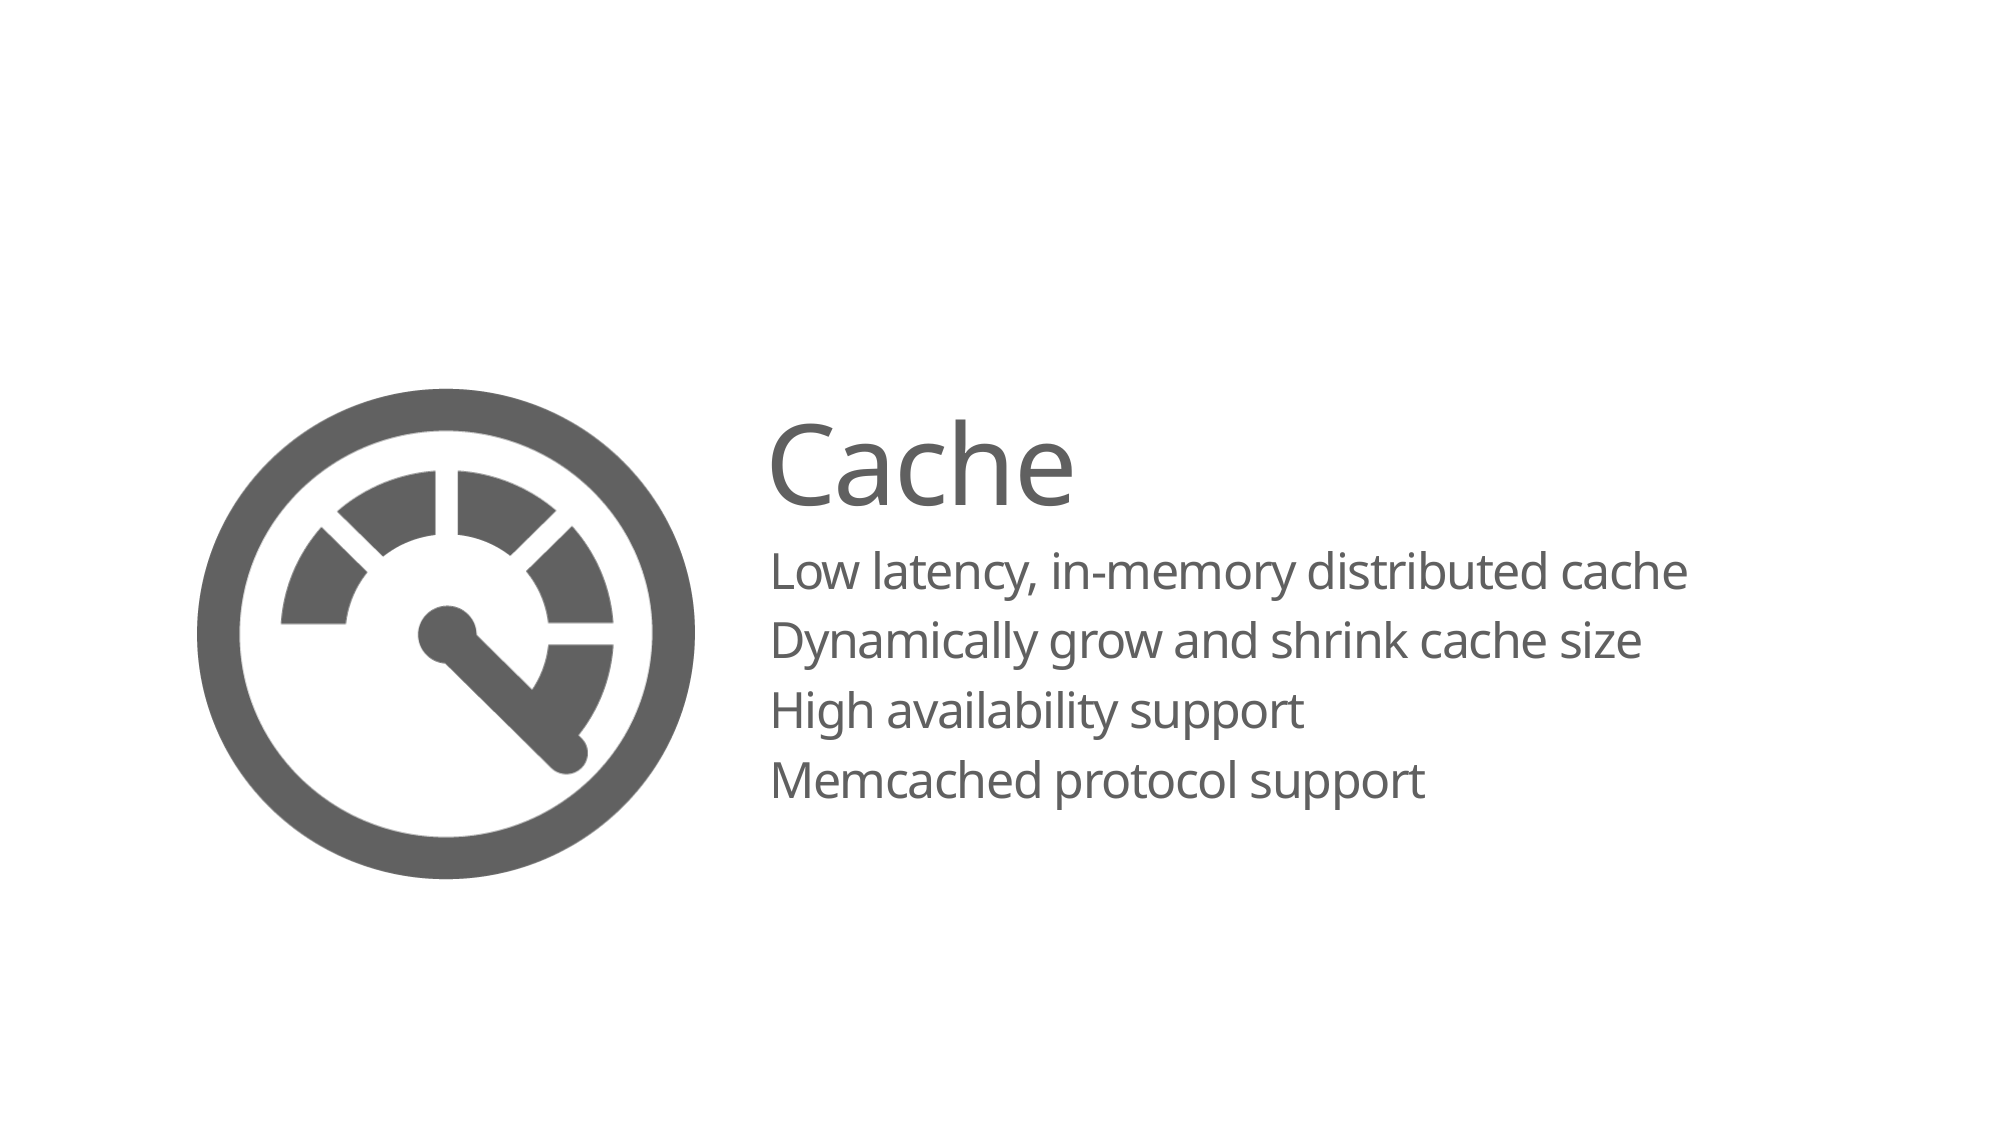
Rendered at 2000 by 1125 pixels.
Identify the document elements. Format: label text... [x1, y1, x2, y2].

text_box Low latency, in-memory distributed cache Dynamically grow and shrink cache size High availability support Memcached protocol support [768, 539, 1816, 810]
text_box Cache [765, 408, 1810, 530]
picture [194, 382, 697, 885]
